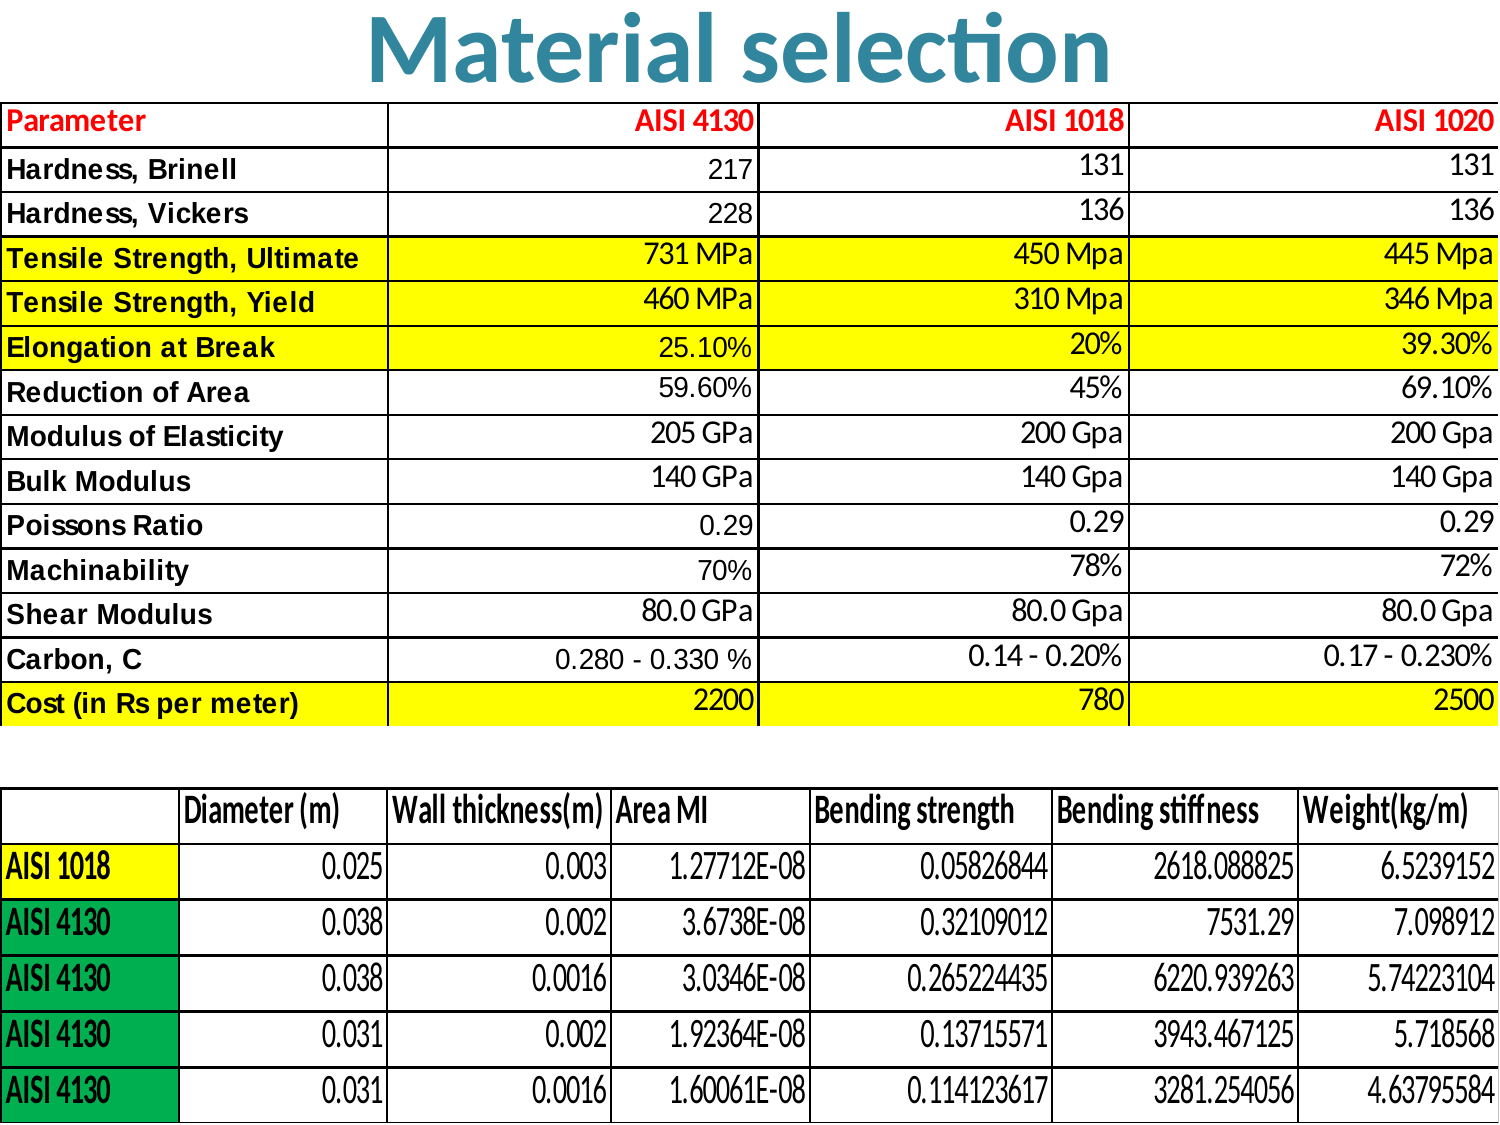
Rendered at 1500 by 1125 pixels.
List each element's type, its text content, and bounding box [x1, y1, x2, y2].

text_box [0, 786, 1500, 1125]
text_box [0, 101, 1500, 729]
title Material selection [64, 0, 1415, 100]
